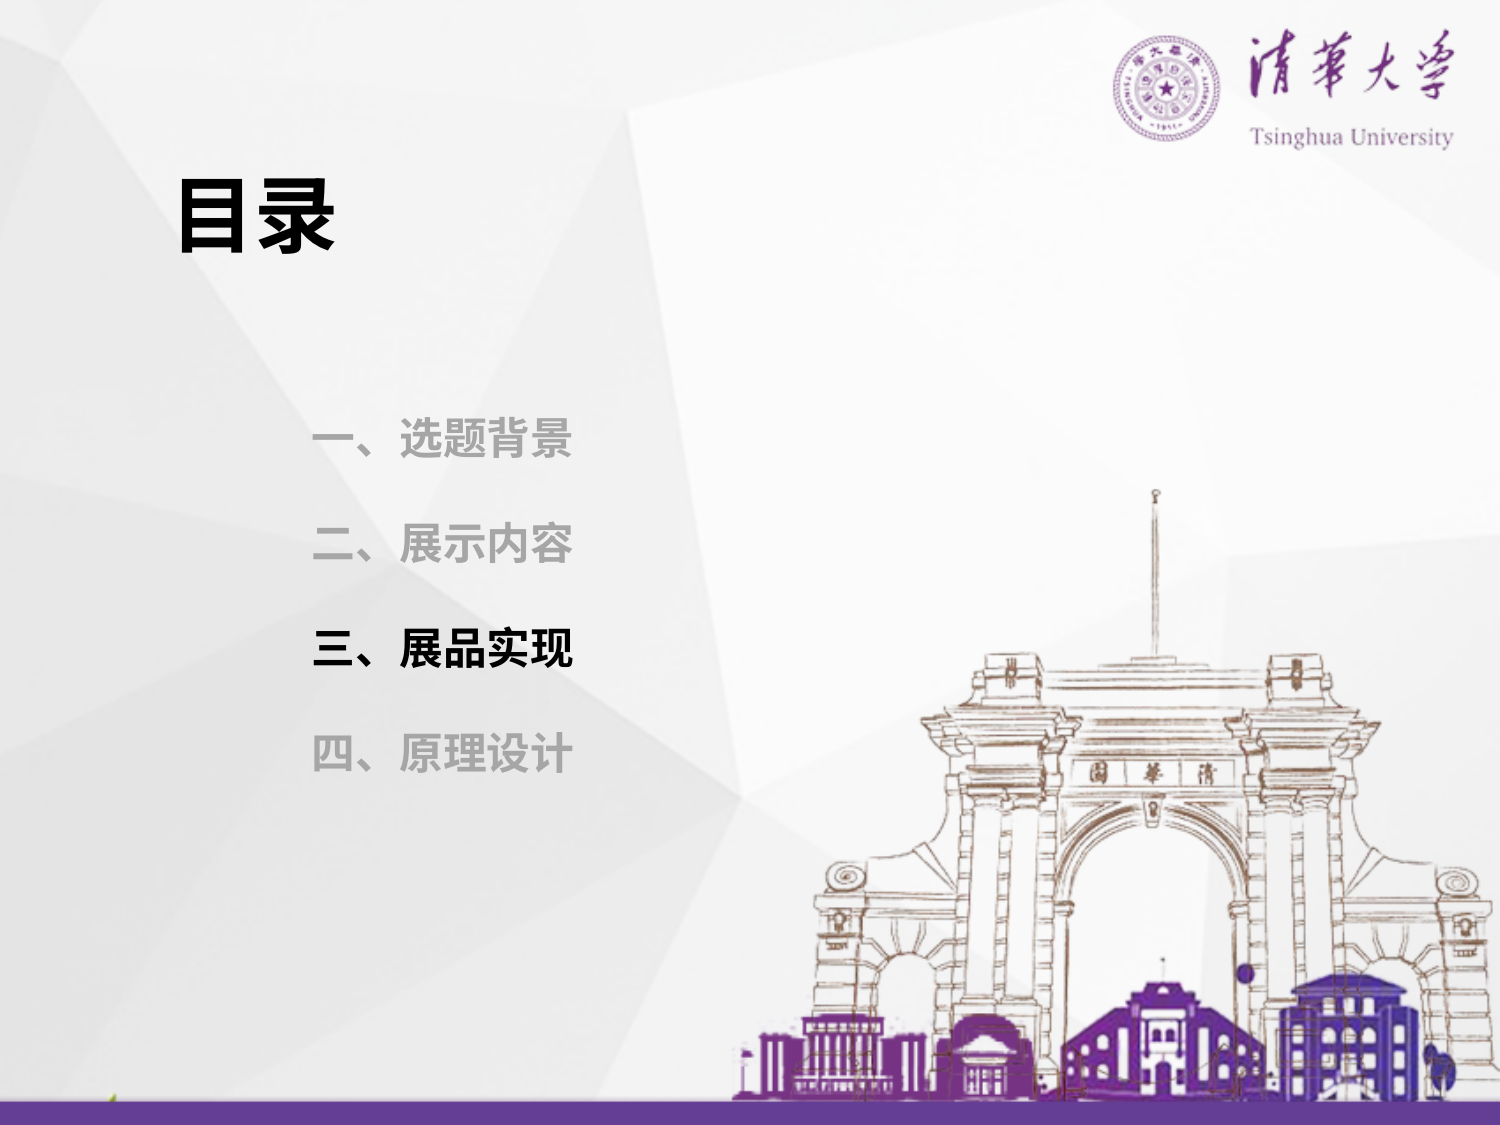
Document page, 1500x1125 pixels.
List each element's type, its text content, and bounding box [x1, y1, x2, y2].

text_box 一、选题背景 二、展示内容 三、展品实现 四、原理设计 [297, 350, 962, 786]
picture [0, 0, 1500, 1125]
text_box 目录 [155, 155, 359, 272]
